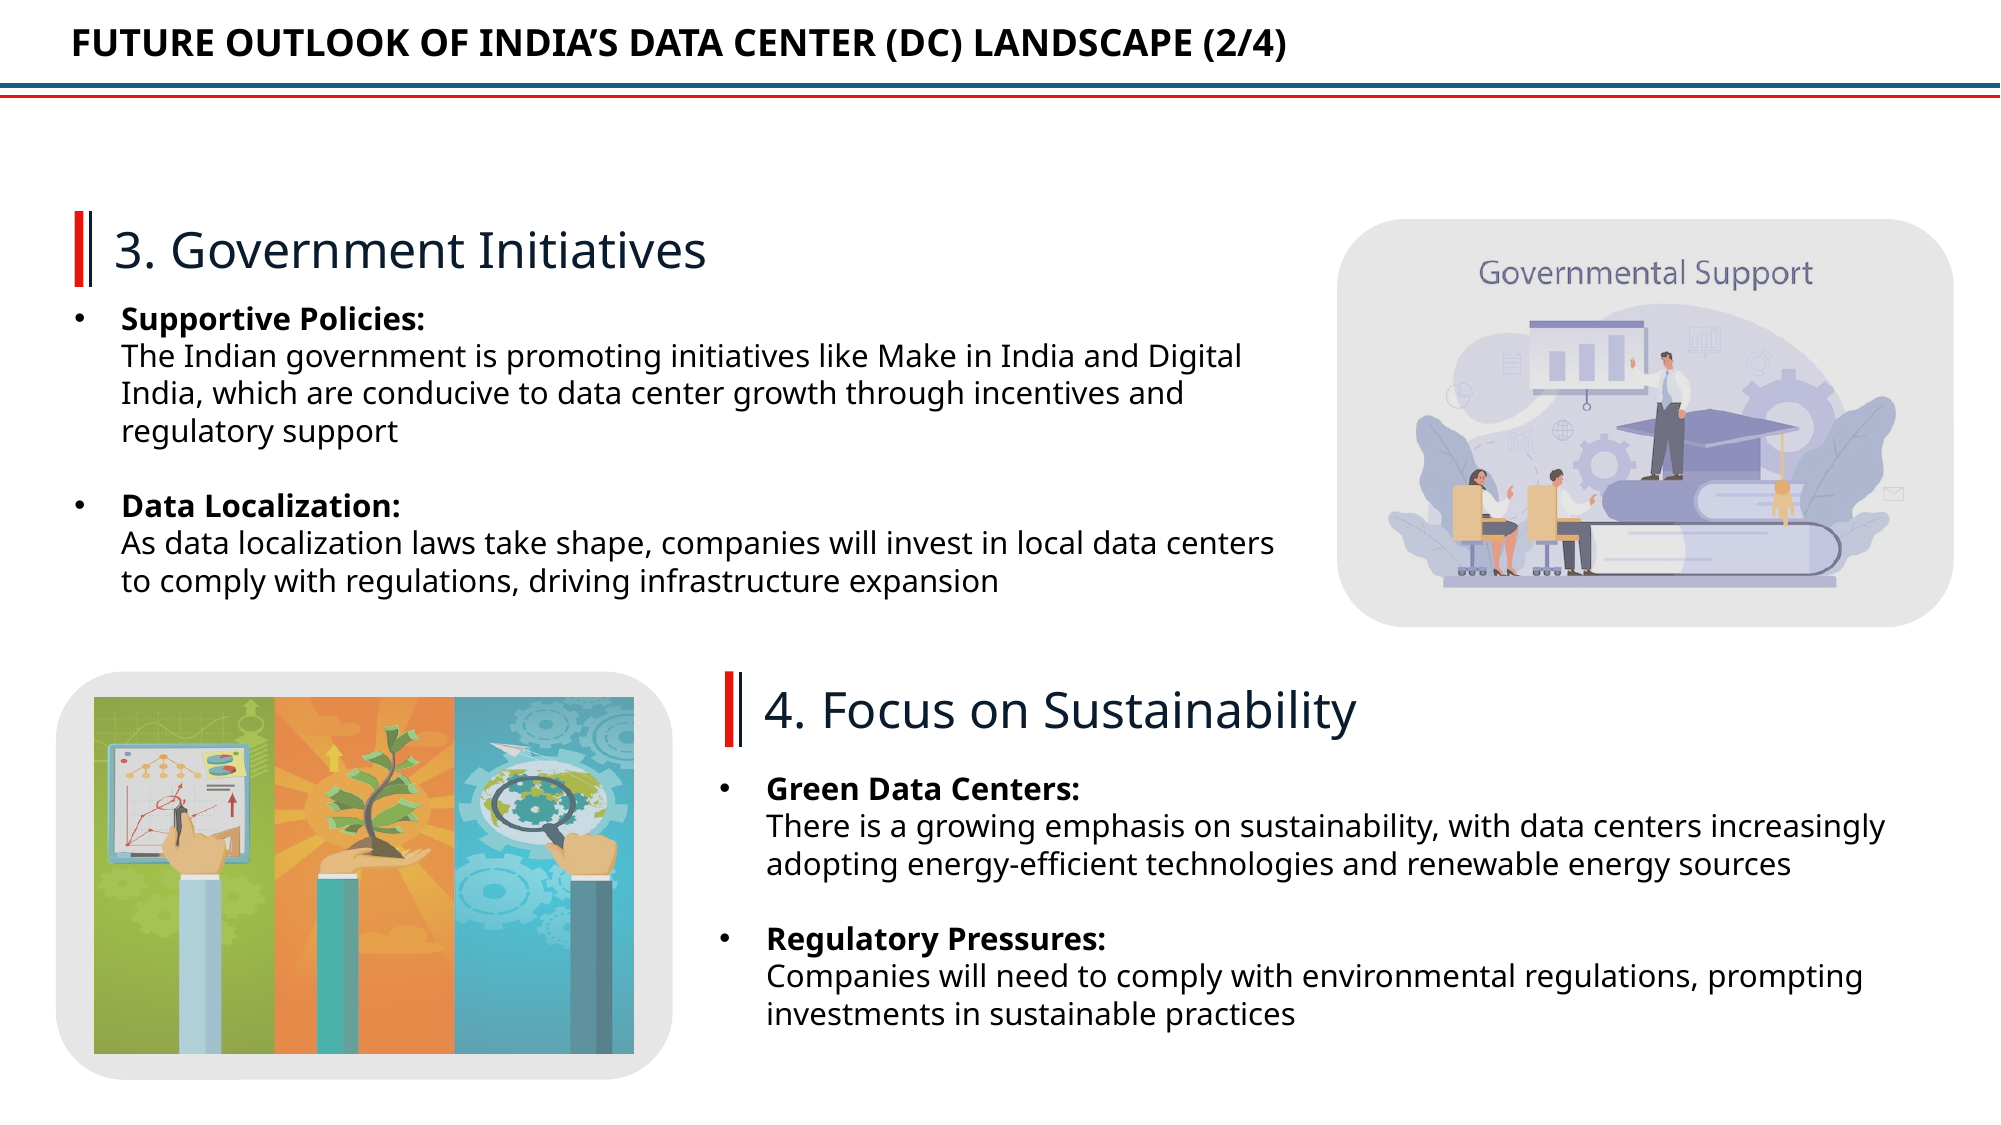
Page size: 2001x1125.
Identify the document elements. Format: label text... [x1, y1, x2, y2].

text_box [74, 210, 92, 288]
text_box Green Data Centers: There is a growing emphasis on sustainability, with data centers increasingly adopting energy-efficient technologies and renewable energy sources Regulatory Pressures: Companies will need to comply with environmental regulations, prompting investments in sustainable practices [670, 761, 1938, 1039]
picture [94, 697, 635, 1054]
picture [1366, 236, 1925, 610]
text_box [724, 670, 742, 748]
text_box Supportive Policies: The Indian government is promoting initiatives like Make in India and Digital India, which are conducive to data center growth through incentives and regulatory support Data Localization: As data localization laws take shape, companies will invest in local data centers to comply with regulations, driving infrastructure expansion [17, 291, 1293, 606]
text_box [1335, 217, 1956, 629]
text_box [54, 669, 675, 1082]
text_box FUTURE OUTLOOK OF INDIA’S DATA CENTER (DC) LANDSCAPE (2/4) [55, 12, 1938, 72]
text_box Government Initiatives [99, 211, 1083, 286]
text_box Focus on Sustainability [750, 671, 1734, 747]
